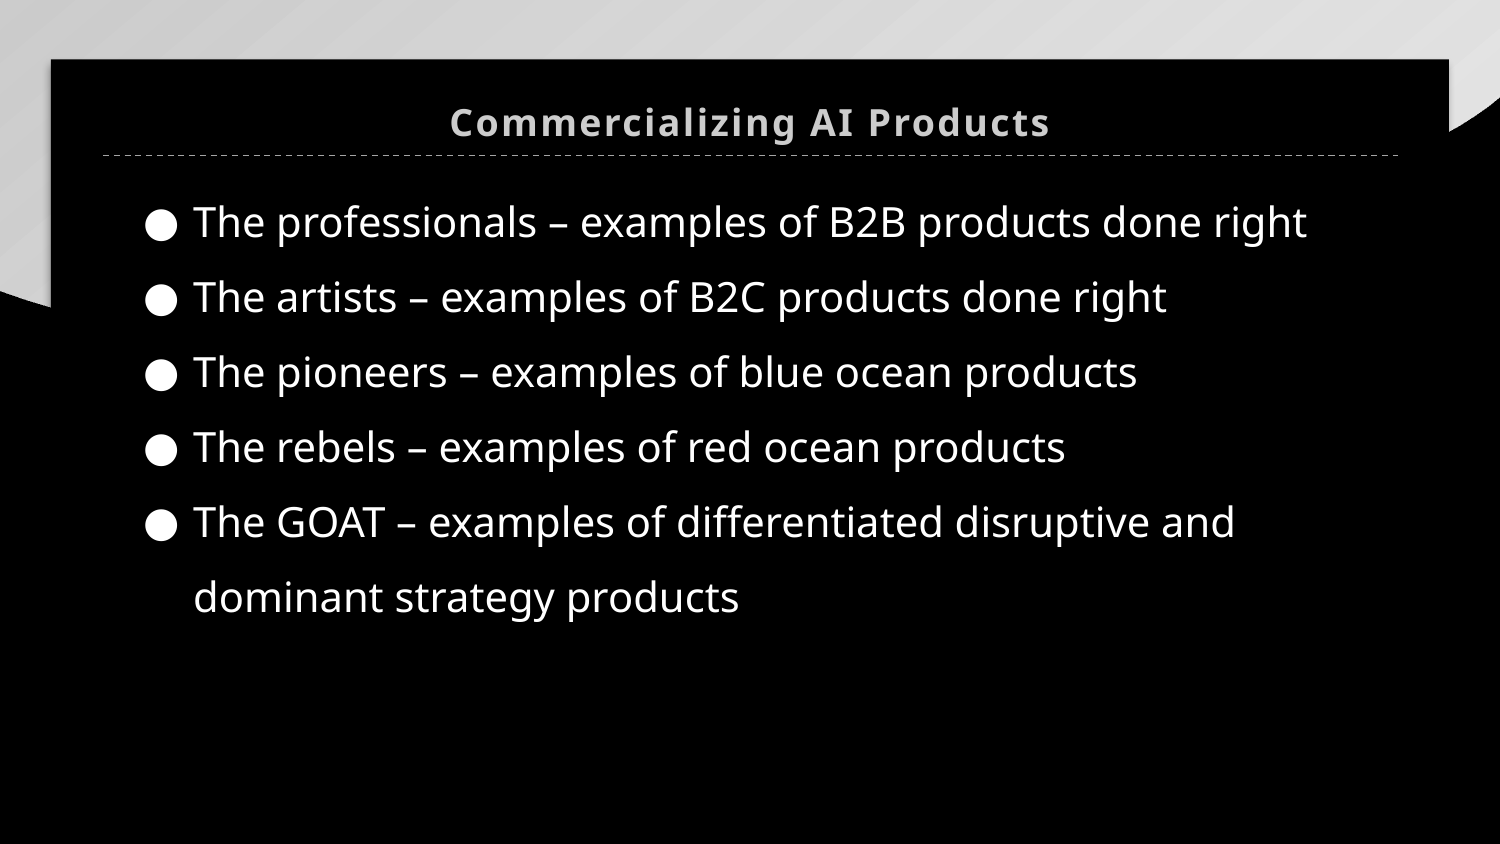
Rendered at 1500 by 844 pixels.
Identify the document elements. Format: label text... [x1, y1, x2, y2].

list The professionals – examples of B2B products done right The artists – examples of B2C products done right The pioneers – examples of blue ocean products The rebels – examples of red ocean products The GOAT – examples of differentiated disruptive and dominant strategy products [103, 155, 1398, 760]
title Commercializing AI Products [103, 83, 1397, 155]
